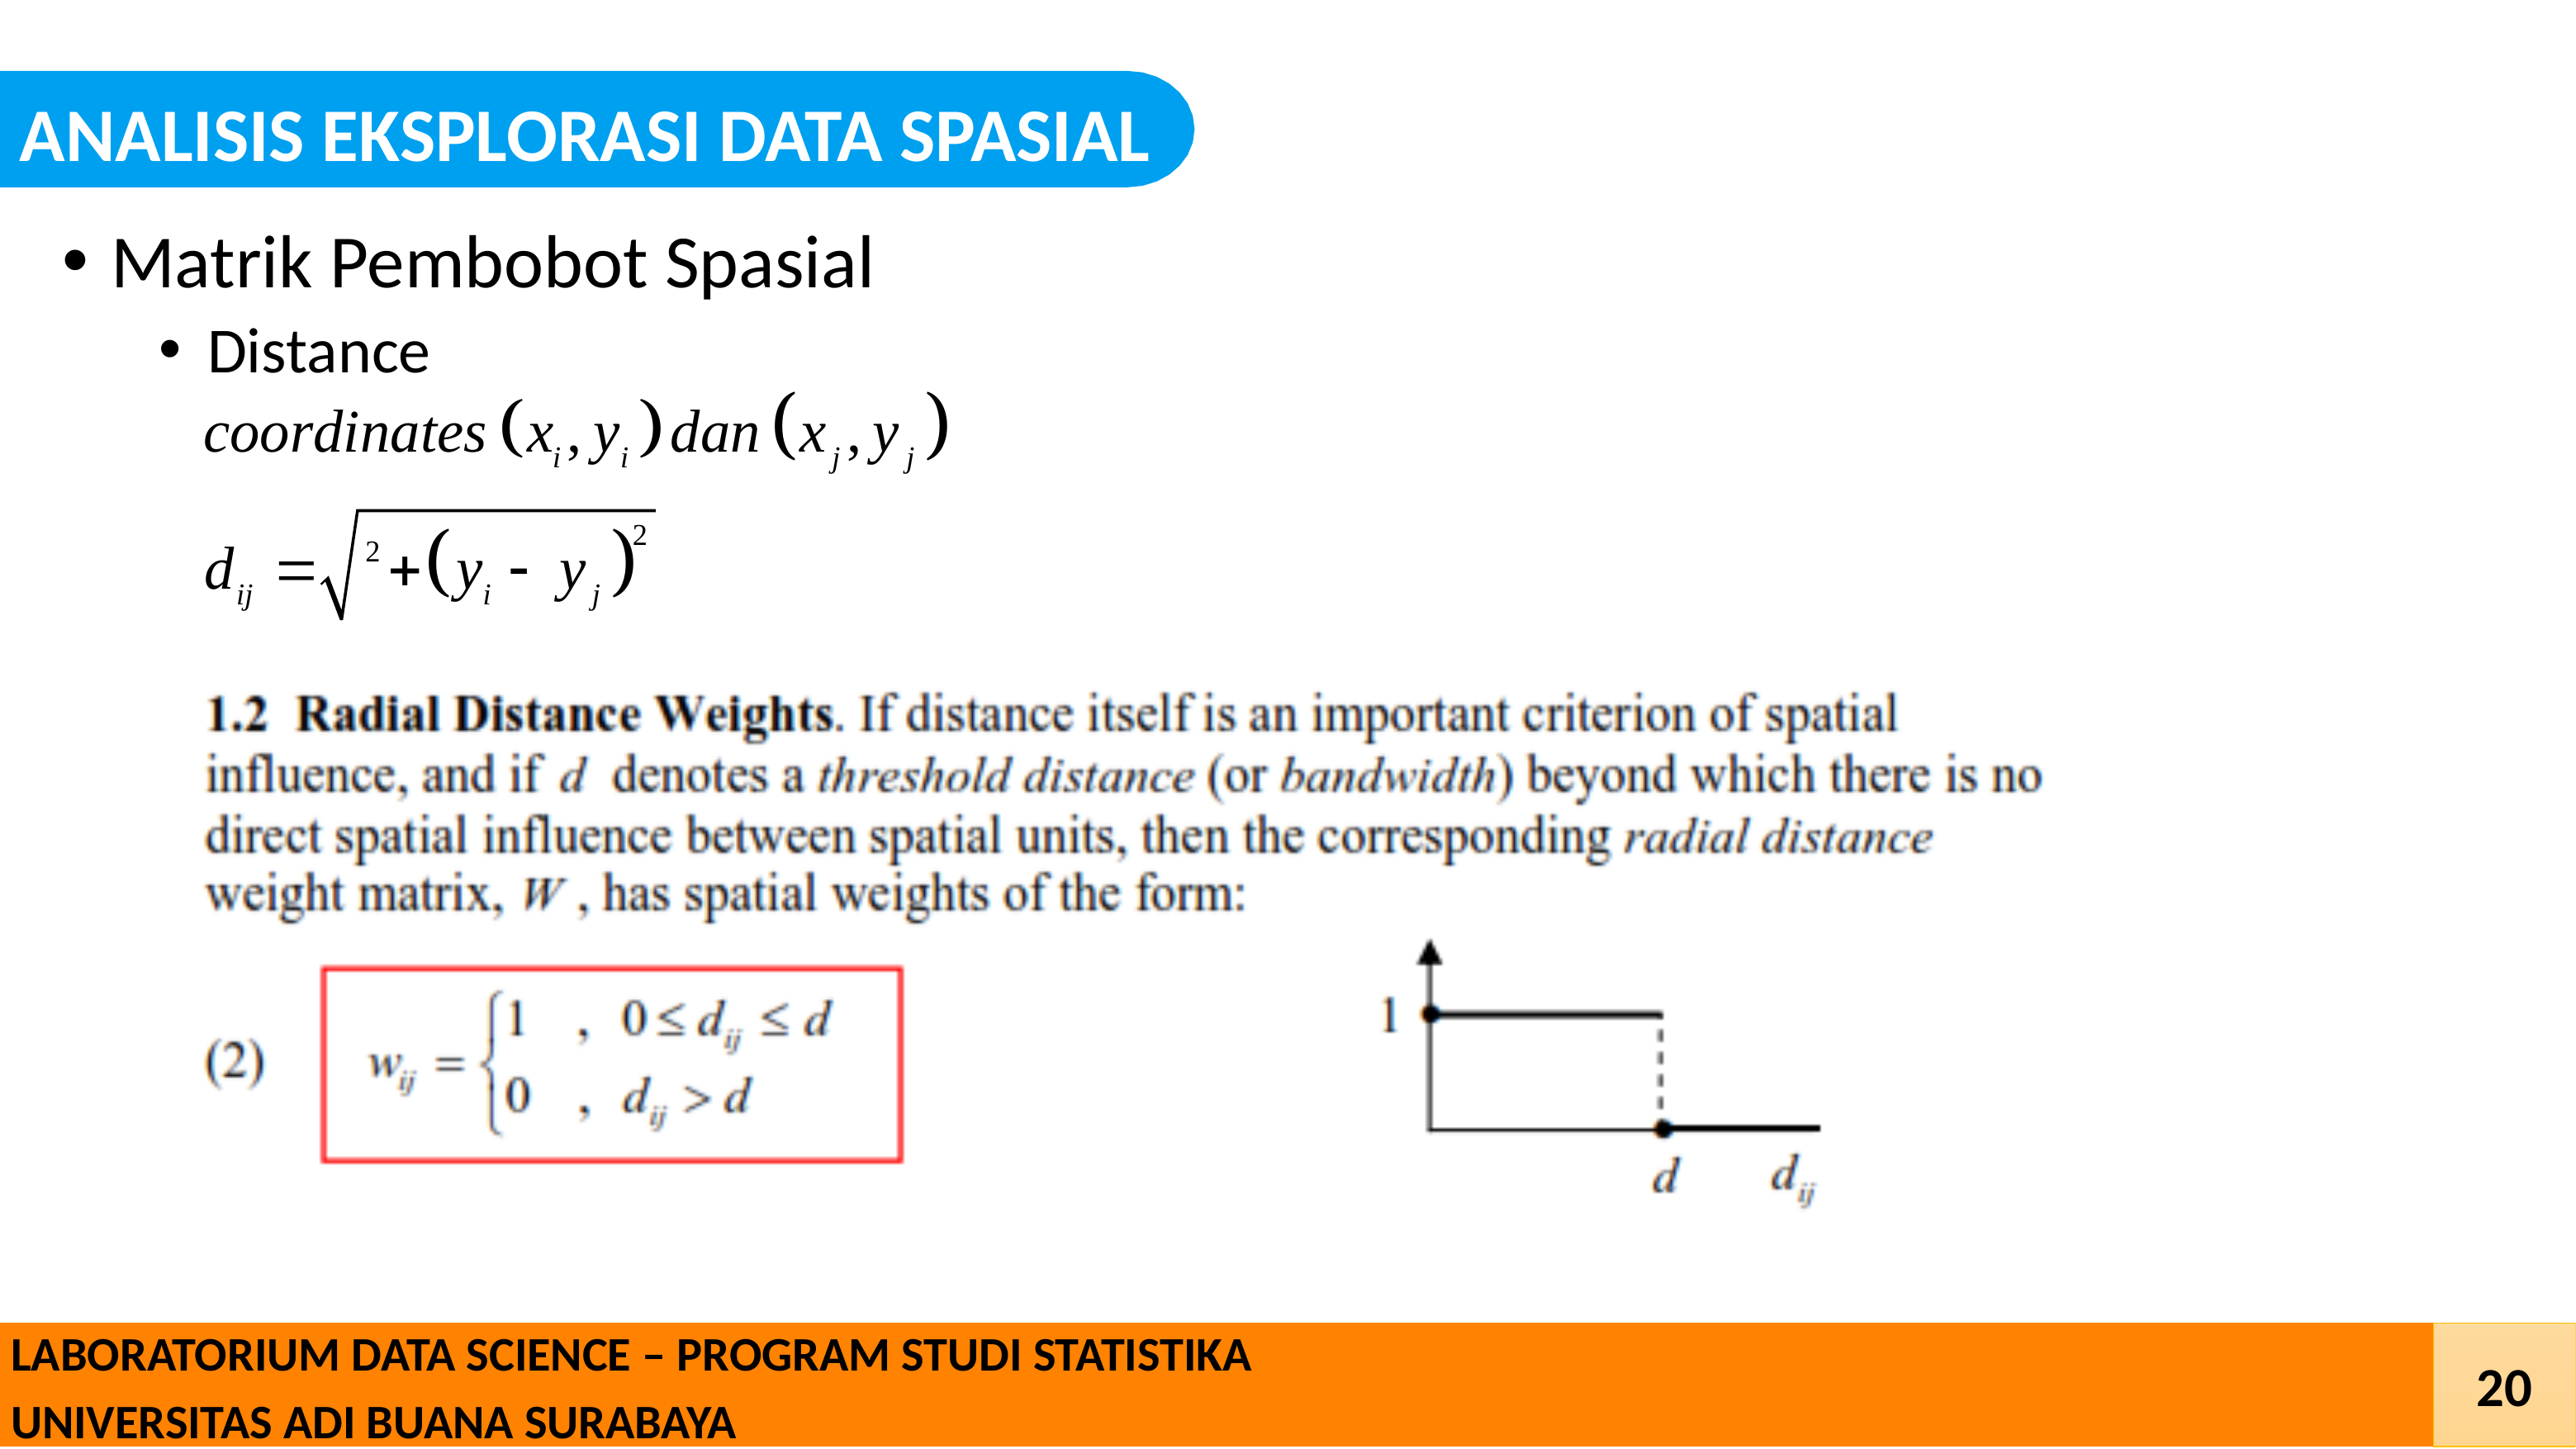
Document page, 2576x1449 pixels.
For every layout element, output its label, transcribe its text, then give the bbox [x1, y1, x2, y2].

text_box [0, 70, 1169, 187]
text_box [0, 1323, 2576, 1447]
picture [197, 675, 2129, 1213]
list Matrik Pembobot Spasial Distance [50, 216, 1146, 1136]
text_box ANALISIS EKSPLORASI DATA SPASIAL [17, 83, 1236, 177]
picture [197, 384, 954, 632]
